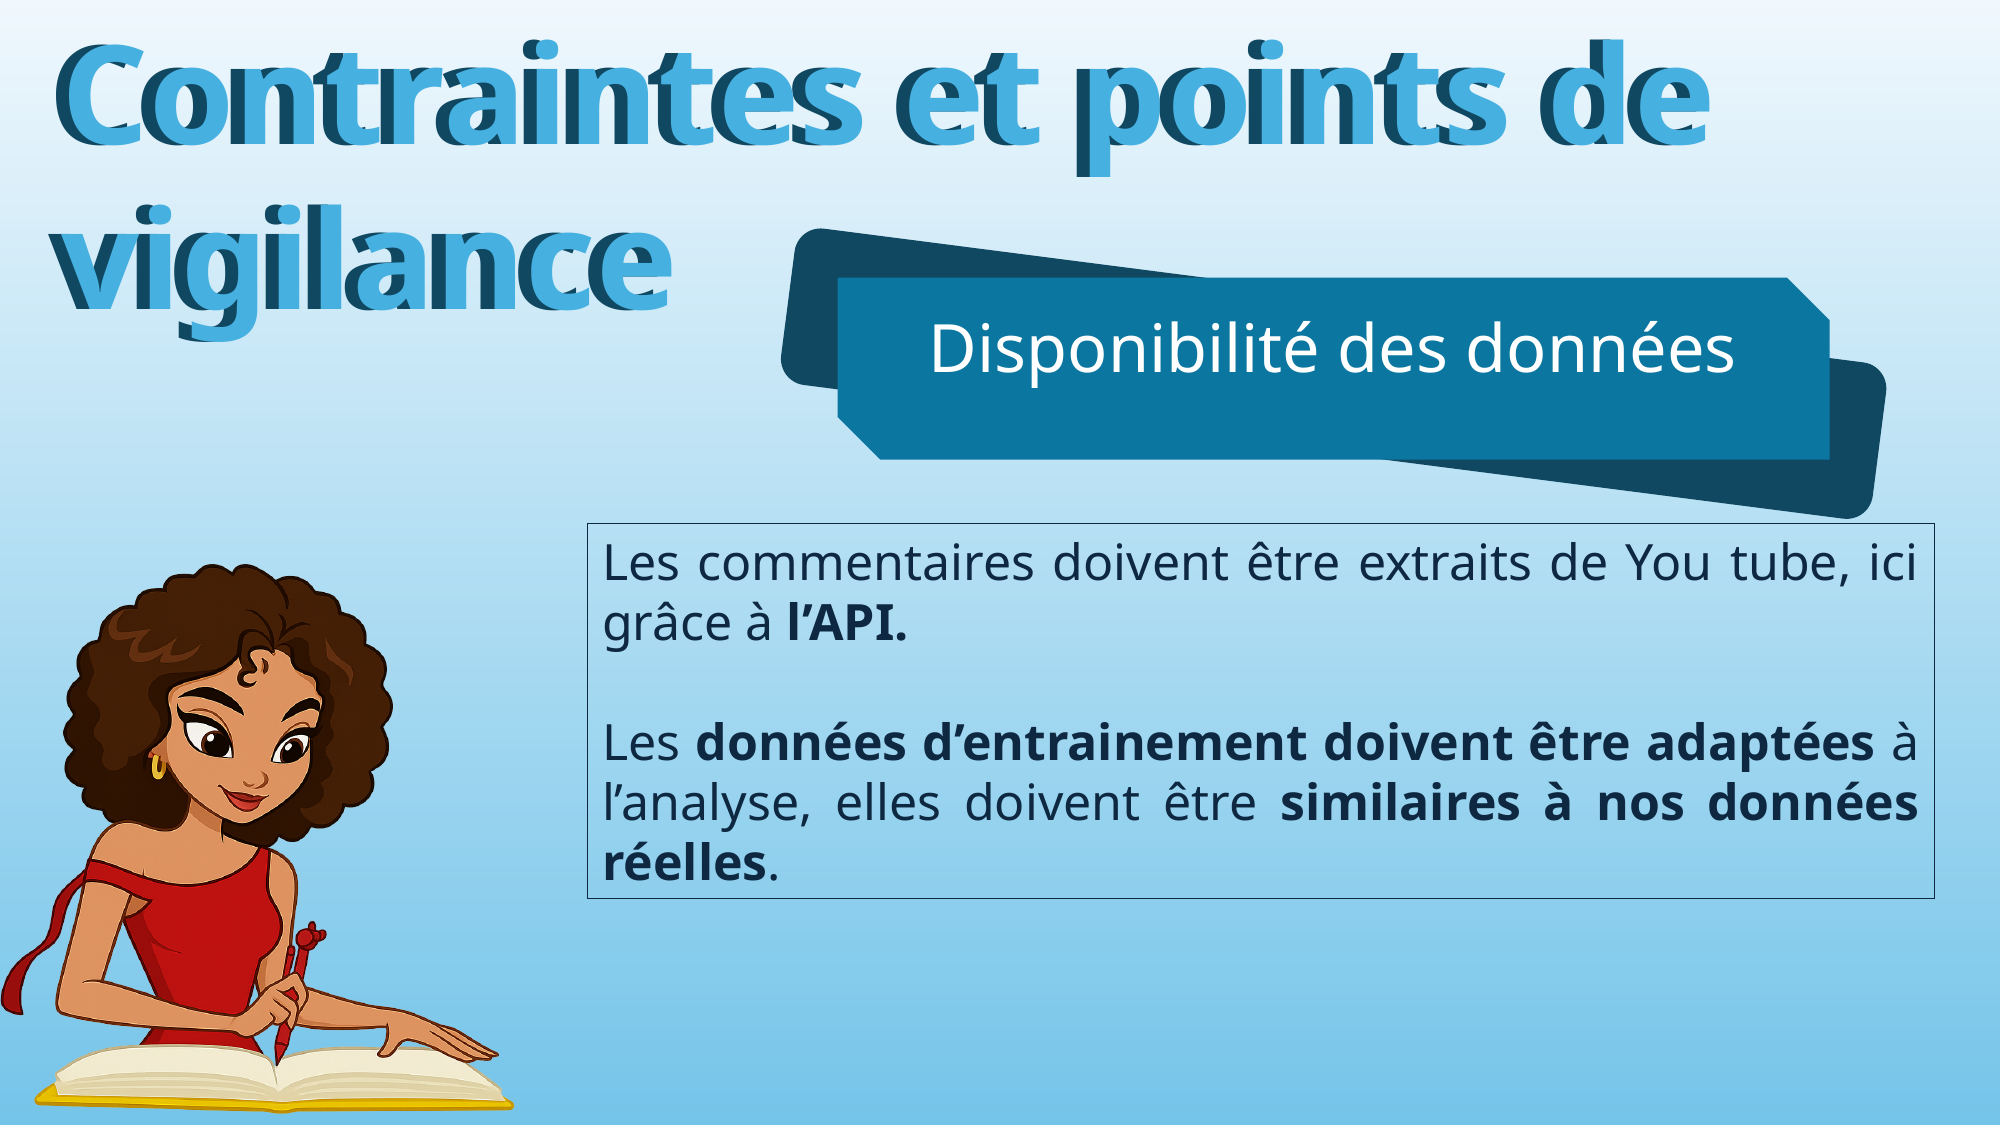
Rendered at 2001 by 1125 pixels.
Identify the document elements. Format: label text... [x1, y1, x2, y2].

picture [0, 561, 536, 1125]
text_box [33, 0, 2000, 183]
text_box Les commentaires doivent être extraits de You tube, ici grâce à l’API. Les données d’entrainement doivent être adaptées à l’analyse, elles doivent être similaires à nos données réelles. [587, 523, 1935, 899]
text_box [782, 277, 1885, 460]
